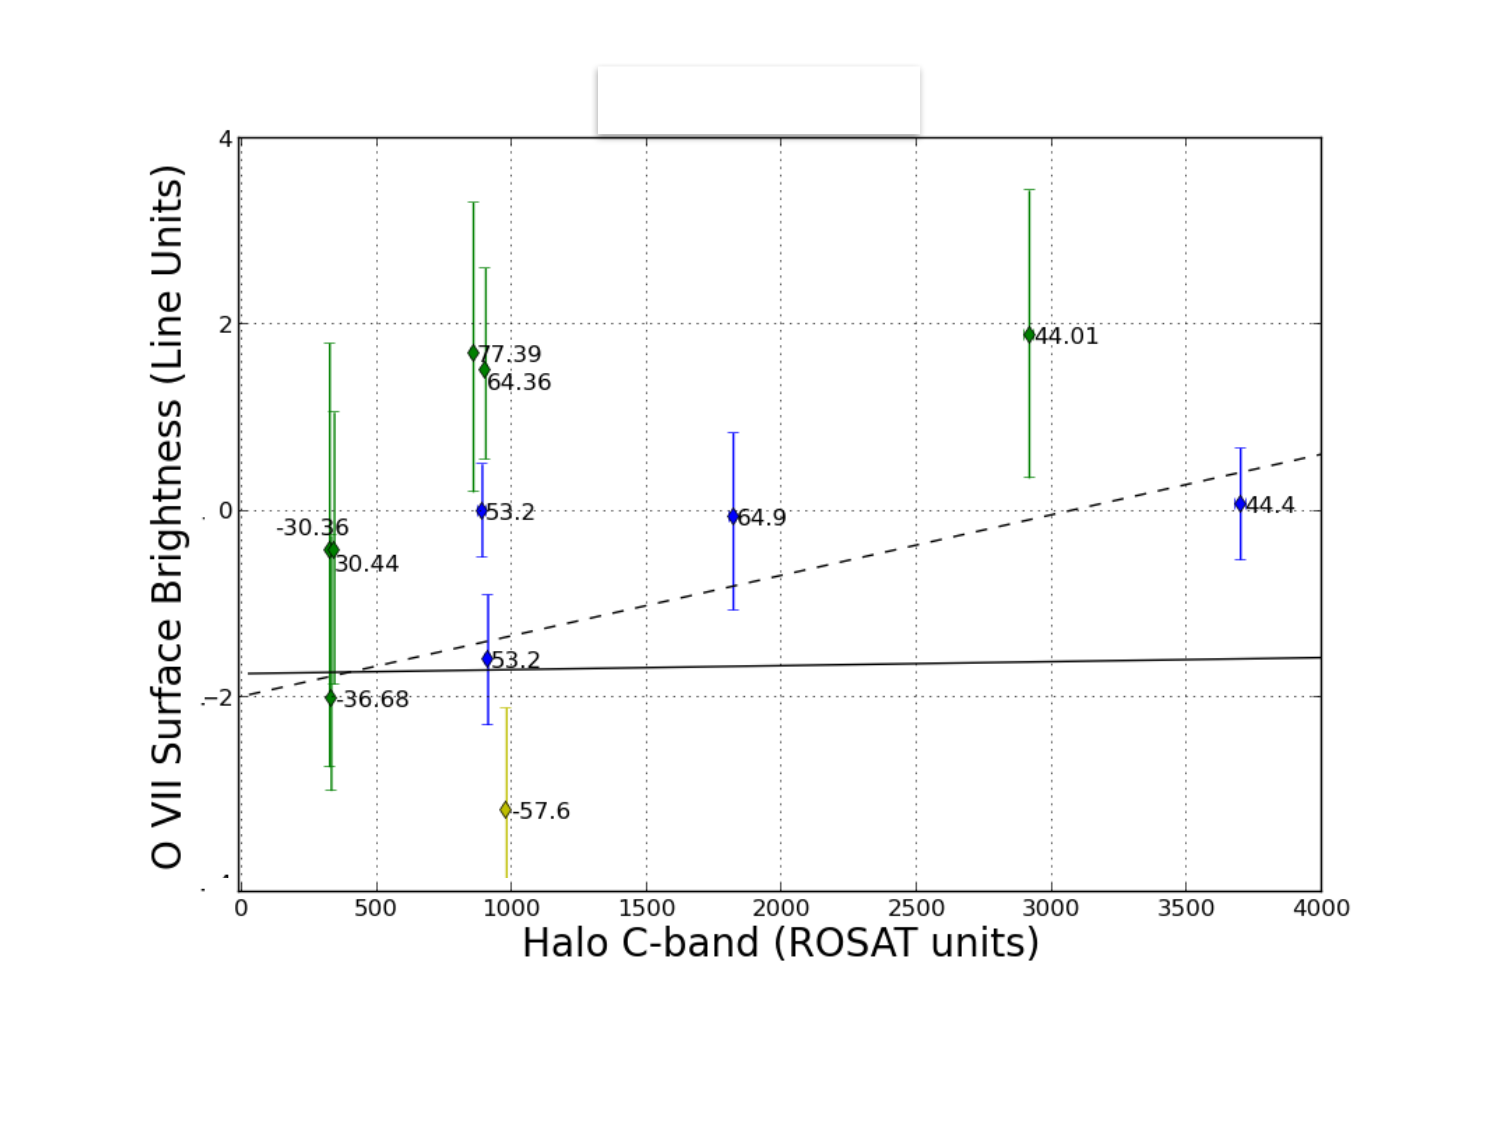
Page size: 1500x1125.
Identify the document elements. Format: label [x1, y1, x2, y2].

text_box [65, 0, 1462, 1032]
